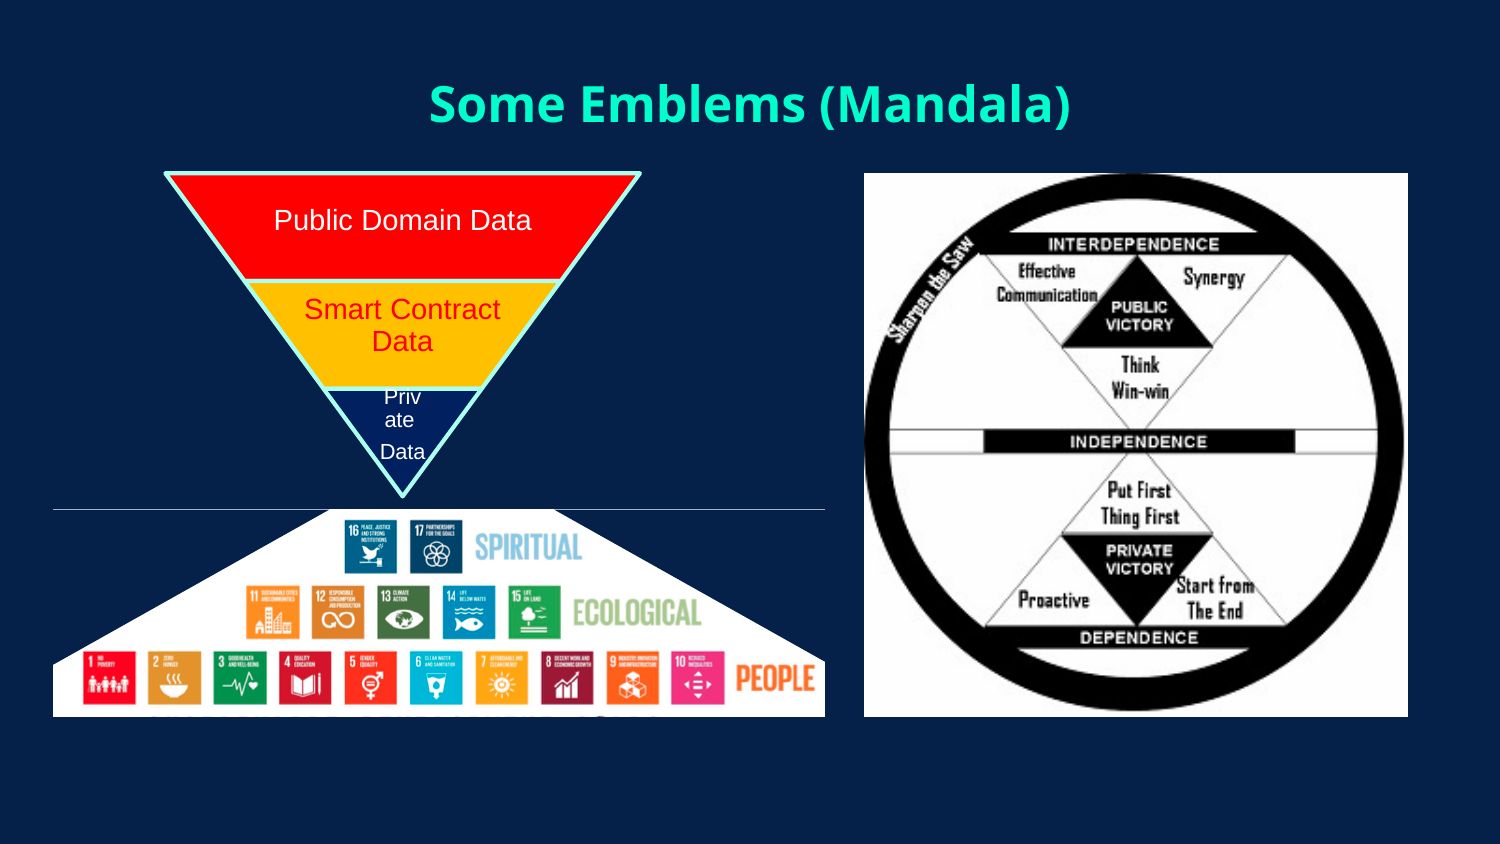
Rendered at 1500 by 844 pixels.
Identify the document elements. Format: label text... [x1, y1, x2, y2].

title Some Emblems (Mandala) [321, 57, 1179, 214]
picture [864, 172, 1409, 717]
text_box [165, 172, 641, 497]
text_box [52, 509, 831, 717]
